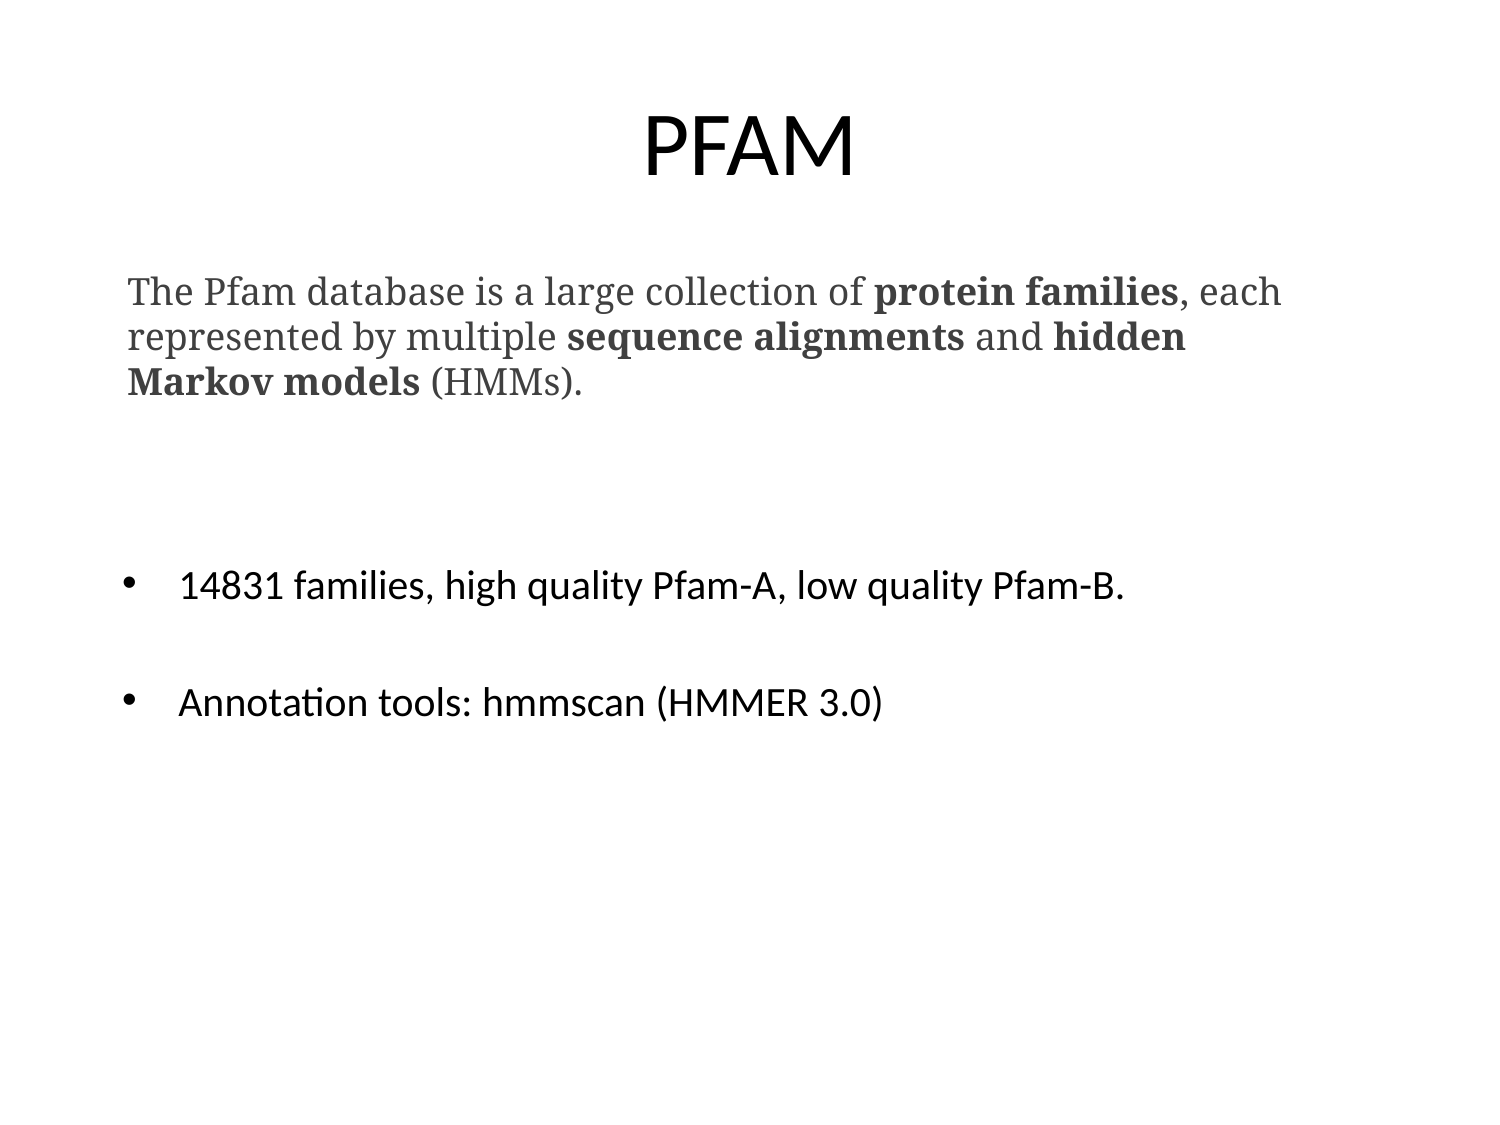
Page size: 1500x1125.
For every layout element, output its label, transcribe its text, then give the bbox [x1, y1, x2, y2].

text_box The Pfam database is a large collection of protein families, each represented by multiple sequence alignments and hidden Markov models (HMMs). [112, 260, 1350, 411]
title PFAM [75, 45, 1425, 233]
list 14831 families, high quality Pfam-A, low quality Pfam-B. Annotation tools: hmmscan (HMMER 3.0) [107, 549, 1420, 775]
